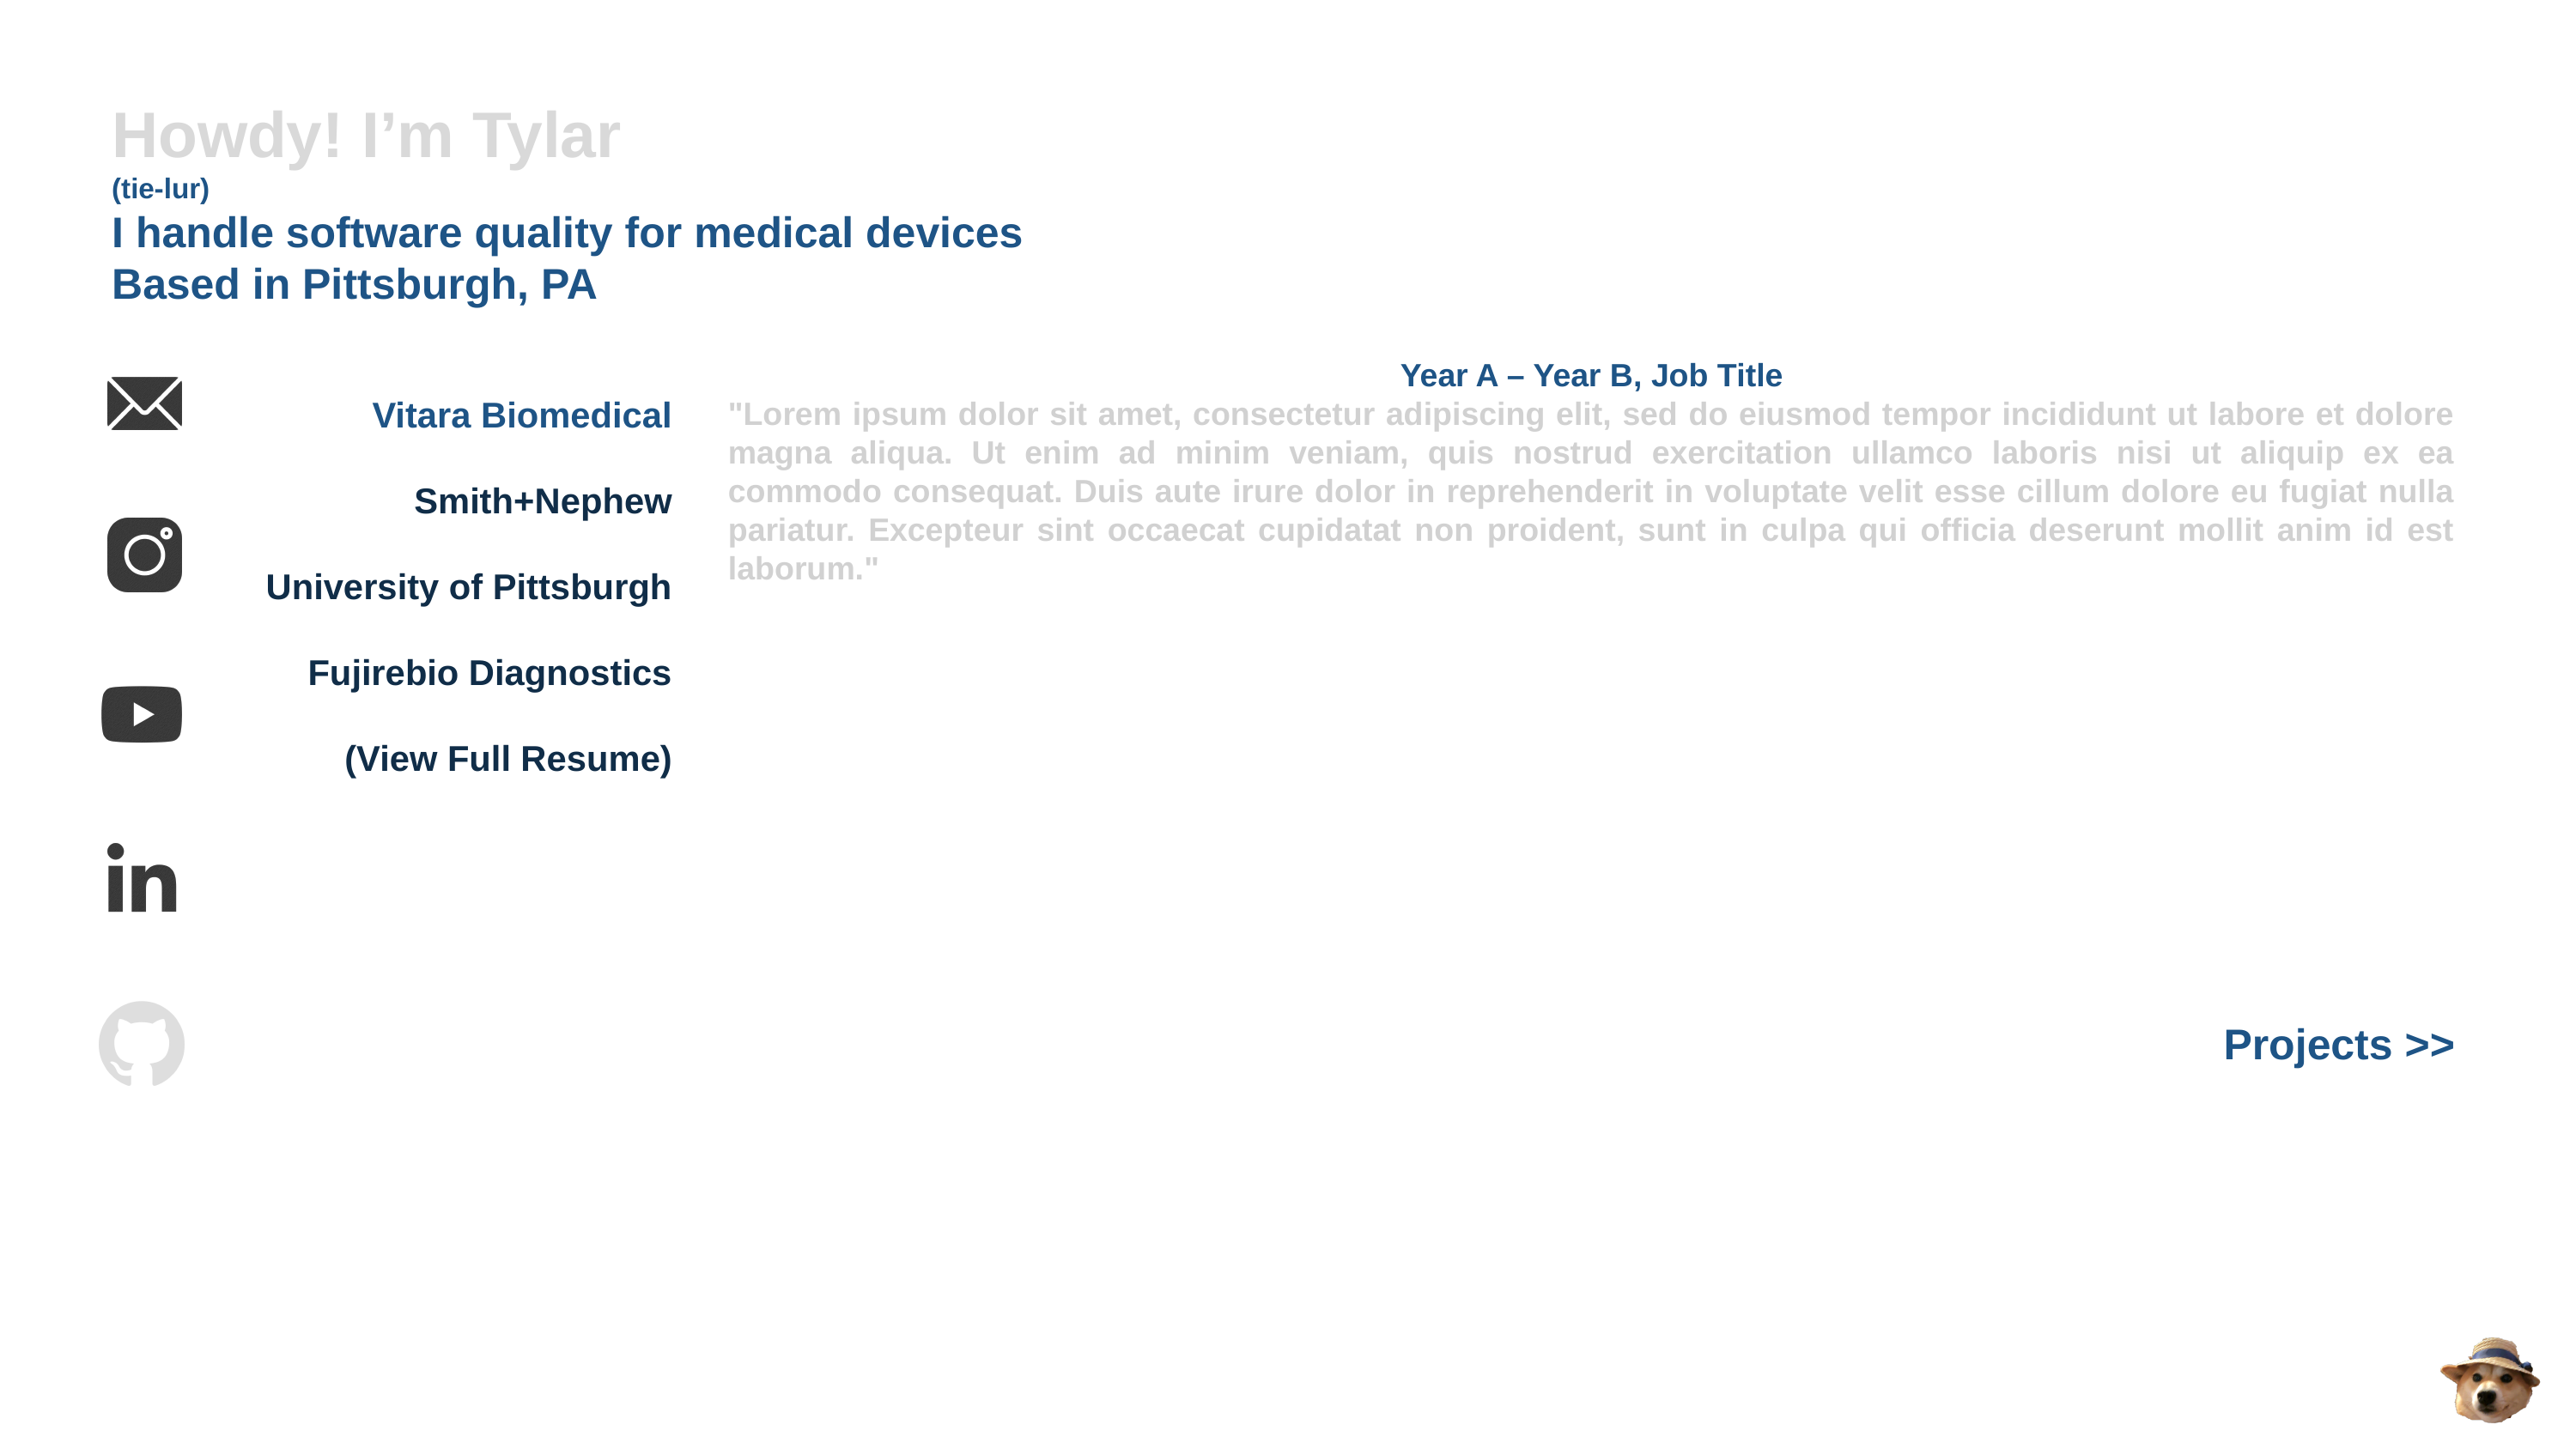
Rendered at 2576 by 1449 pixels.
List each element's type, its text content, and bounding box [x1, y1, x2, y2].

text_box Projects >> [2210, 1010, 2480, 1076]
text_box Year A – Year B, Job Title "Lorem ipsum dolor sit amet, consectetur adipiscing elit, sed do eiusmod tempor incididunt ut labore et dolore magna aliqua. Ut enim ad minim veniam, quis nostrud exercitation ullamco laboris nisi ut aliquip ex ea commodo consequat. Duis aute irure dolor in reprehenderit in voluptate velit esse cillum dolore eu fugiat nulla pariatur. Excepteur sint occaecat cupidatat non proident, sunt in culpa qui officia deserunt mollit anim id est laborum." [715, 348, 2469, 592]
picture [2424, 1330, 2576, 1449]
text_box Vitara Biomedical Smith+Nephew University of Pittsburgh Fujirebio Diagnostics (View Full Resume) [246, 343, 685, 785]
picture [98, 999, 185, 1087]
picture [98, 671, 185, 759]
picture [107, 517, 183, 593]
picture [107, 366, 183, 441]
text_box Howdy! I’m Tylar (tie-lur) I handle software quality for medical devices Based in Pittsburgh, PA [99, 87, 1271, 314]
picture [98, 834, 185, 921]
